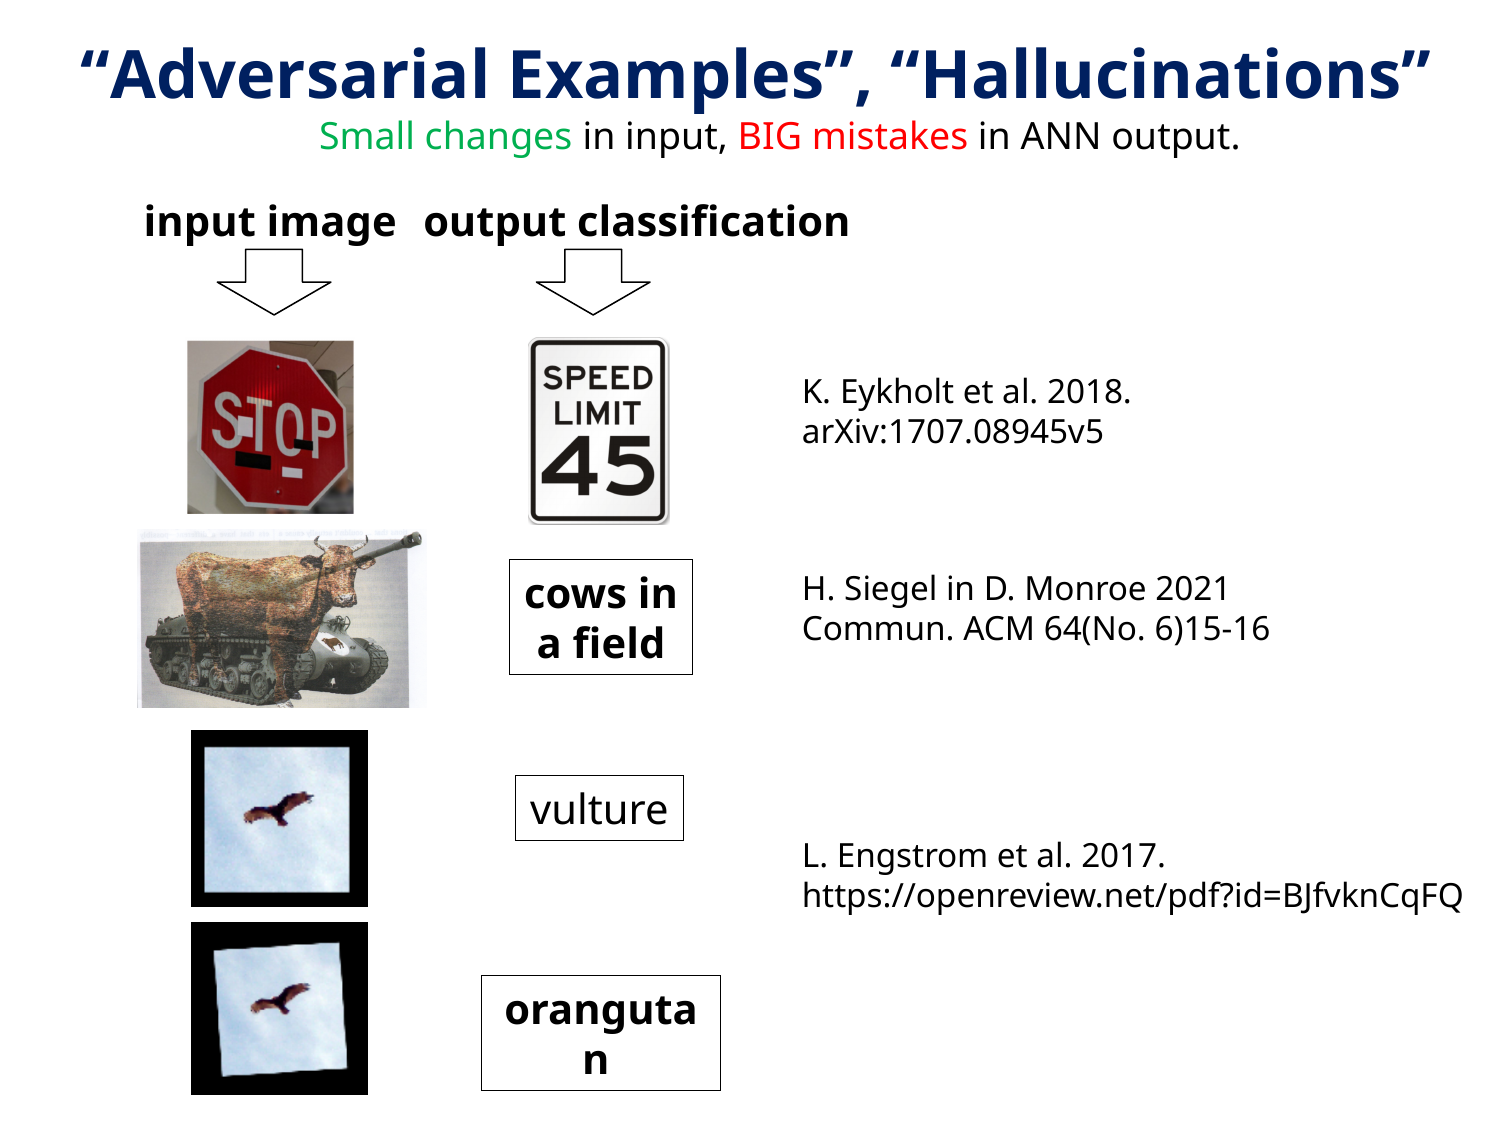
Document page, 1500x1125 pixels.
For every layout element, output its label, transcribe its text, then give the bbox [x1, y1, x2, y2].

text_box orangutan [481, 975, 721, 1091]
picture [190, 729, 368, 907]
text_box output classification [408, 187, 866, 253]
text_box H. Siegel in D. Monroe 2021 Commun. ACM 64(No. 6)15-16 [787, 559, 1375, 655]
text_box cows in a field [509, 559, 693, 675]
text_box Small changes in input, BIG mistakes in ANN output. [304, 105, 1313, 165]
picture [528, 337, 671, 526]
text_box “Adversarial Examples”, “Hallucinations” [12, 24, 1500, 120]
text_box K. Eykholt et al. 2018. arXiv:1707.08945v5 [787, 362, 1325, 457]
text_box vulture [515, 775, 684, 841]
picture [137, 529, 427, 708]
text_box L. Engstrom et al. 2017. https://openreview.net/pdf?id=BJfvknCqFQ [787, 827, 1488, 922]
text_box input image [129, 187, 408, 253]
text_box [536, 249, 651, 315]
picture [185, 337, 356, 515]
picture [190, 922, 368, 1095]
text_box [217, 249, 331, 315]
